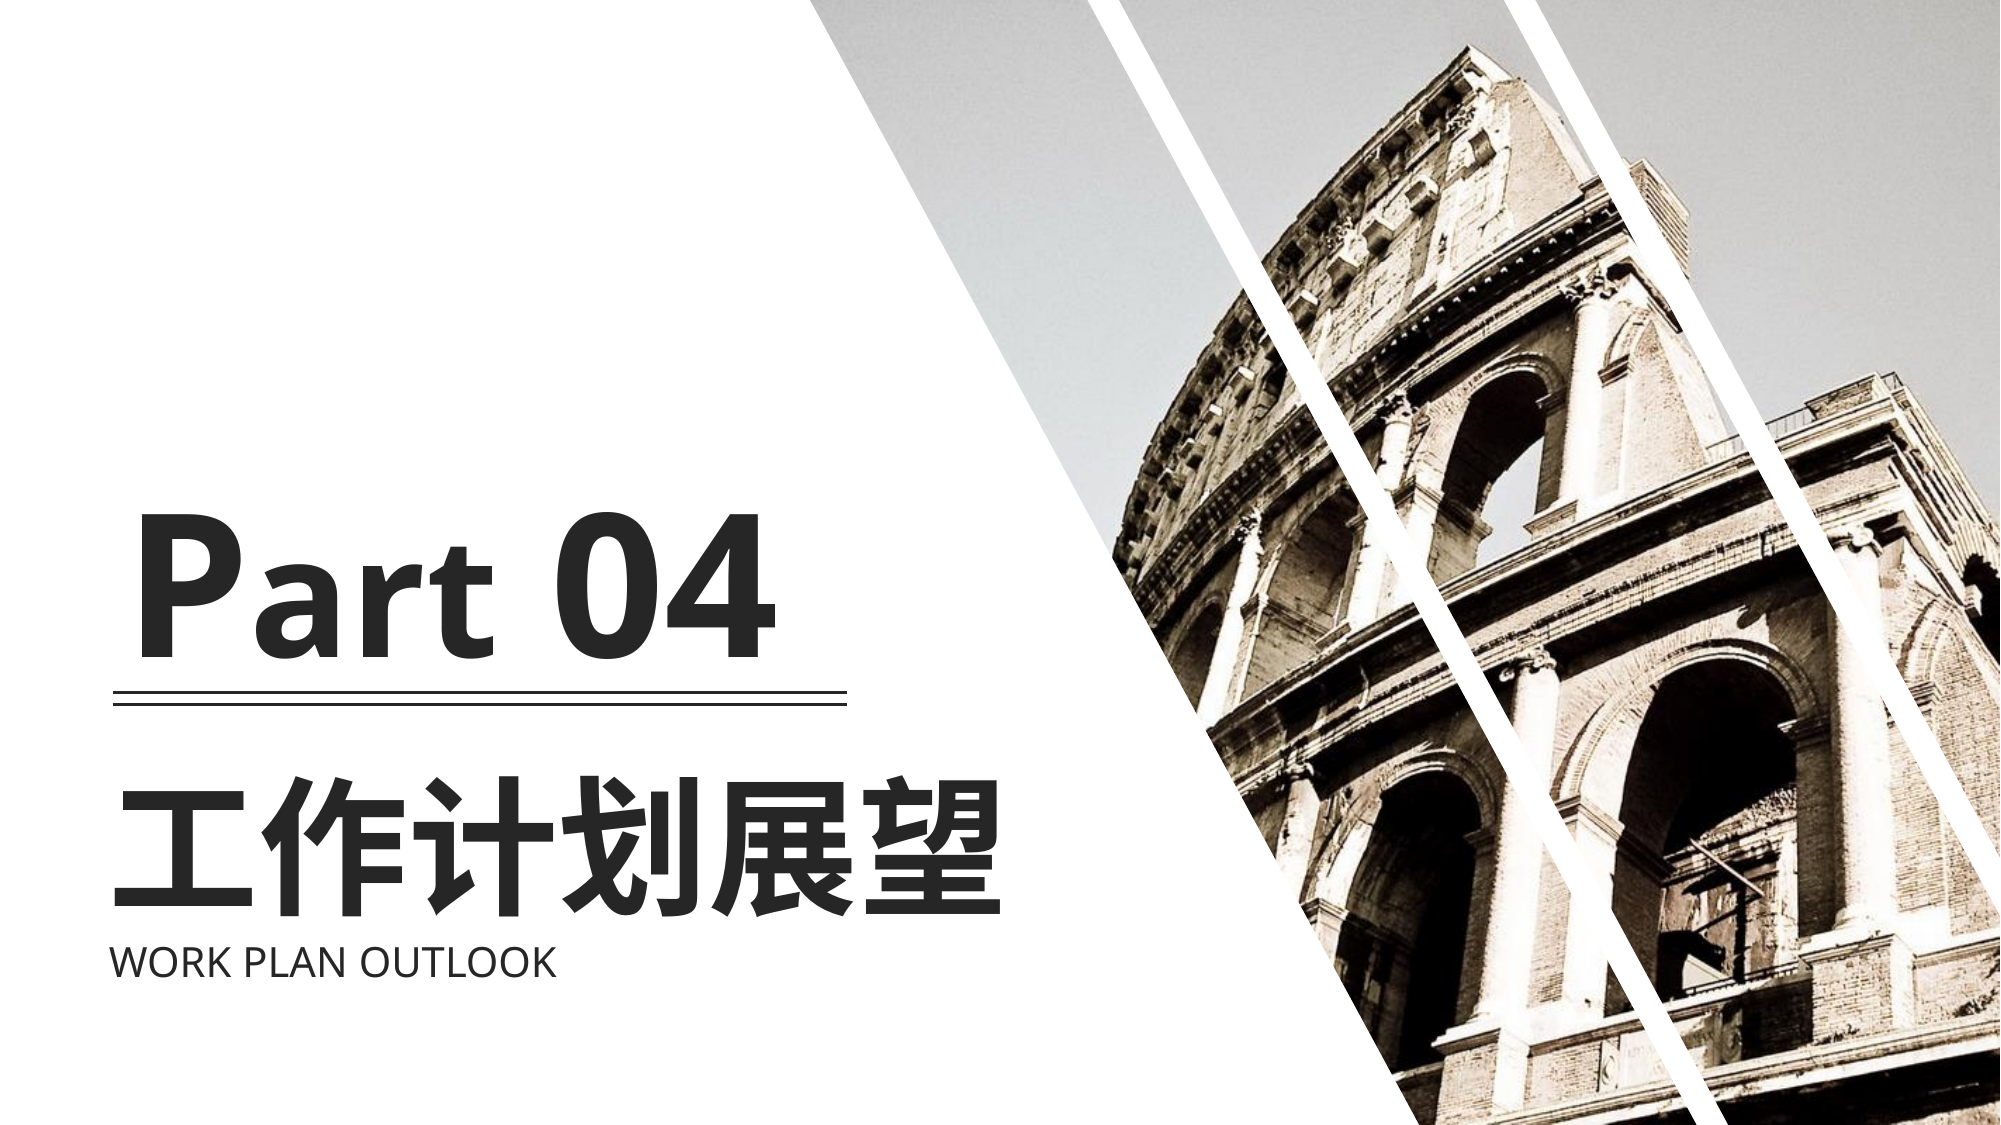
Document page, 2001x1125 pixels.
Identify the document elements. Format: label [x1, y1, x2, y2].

text_box [93, 449, 1025, 994]
picture [809, 0, 2000, 1125]
